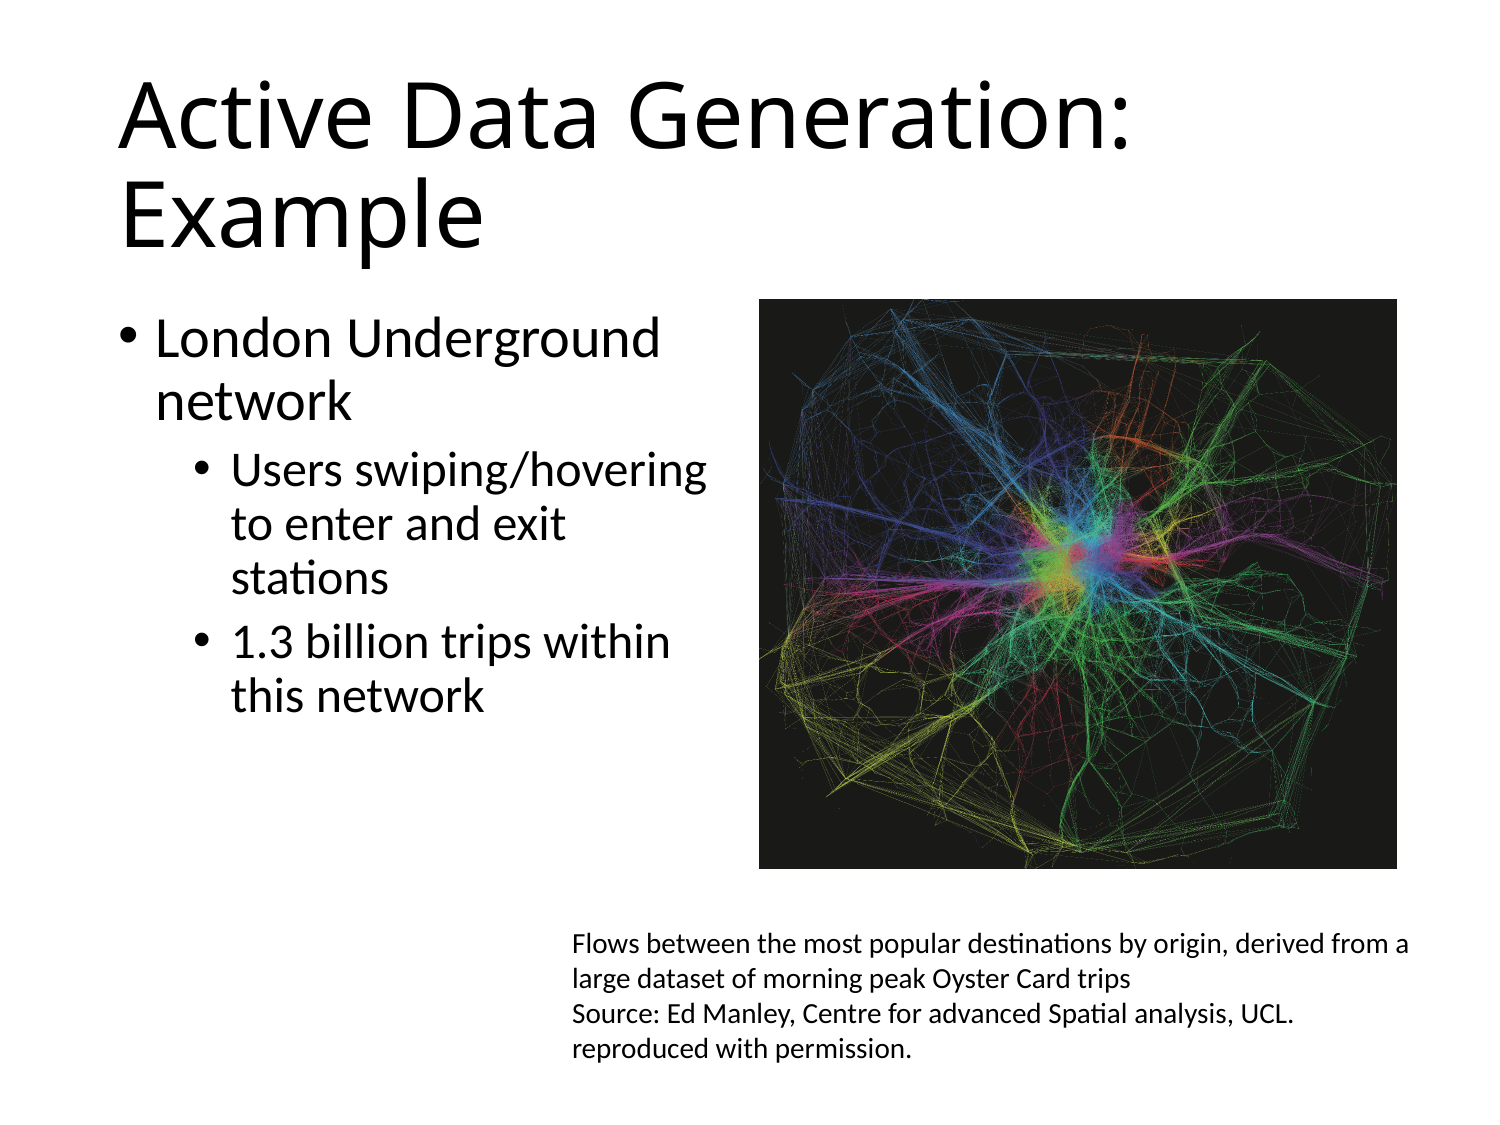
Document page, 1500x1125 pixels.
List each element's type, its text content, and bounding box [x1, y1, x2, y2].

text_box Flows between the most popular destinations by origin, derived from a large dataset of morning peak Oyster Card trips Source: Ed Manley, Centre for advanced Spatial analysis, UCL. reproduced with permission. [557, 917, 1447, 1072]
list London Underground network Users swiping/hovering to enter and exit stations 1.3 billion trips within this network [103, 299, 741, 1014]
title Active Data Generation: Example [103, 59, 1397, 278]
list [759, 299, 1397, 869]
